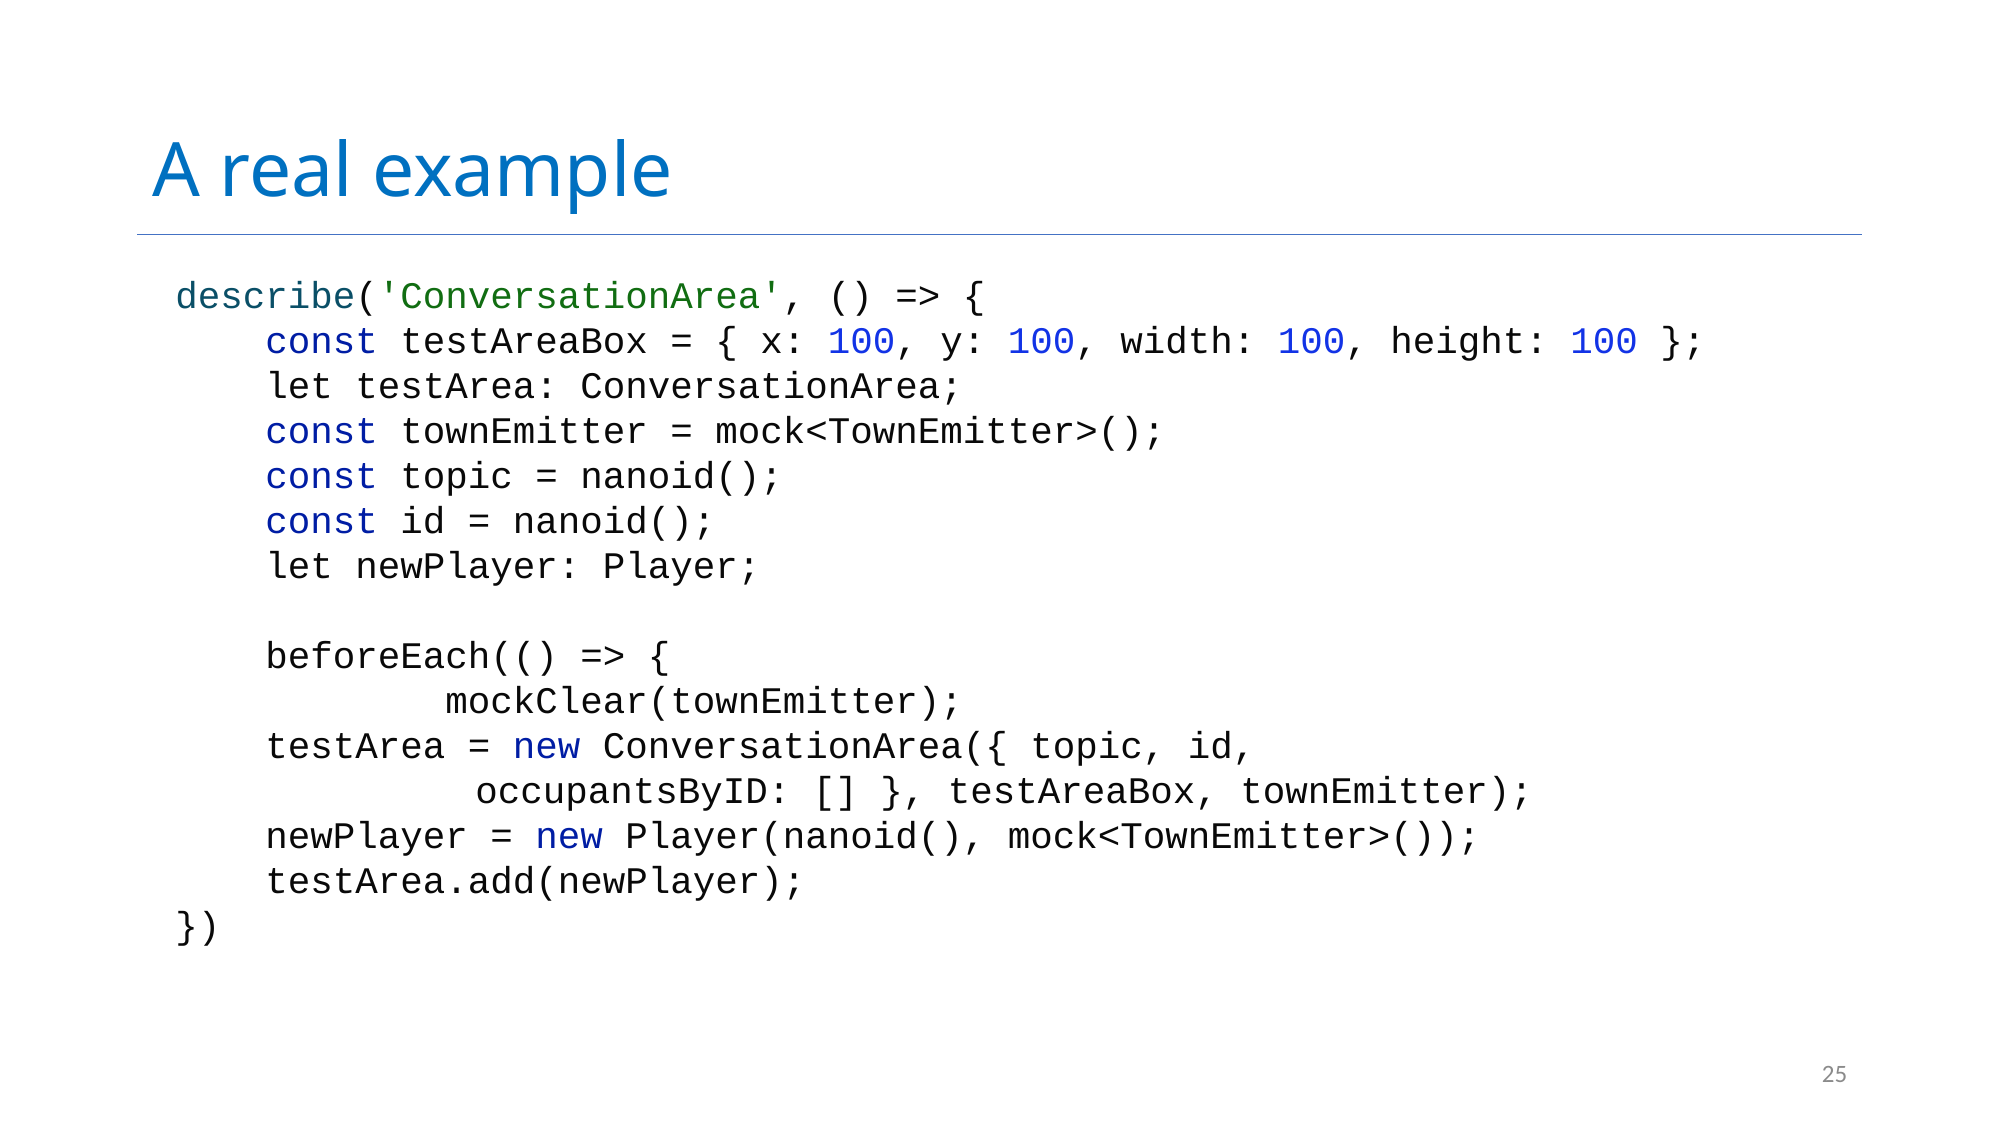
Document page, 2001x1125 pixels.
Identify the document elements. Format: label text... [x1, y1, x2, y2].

text_box describe('ConversationArea', () => { const testAreaBox = { x: 100, y: 100, width: 100, height: 100 }; let testArea: ConversationArea; const townEmitter = mock<TownEmitter>(); const topic = nanoid(); const id = nanoid(); let newPlayer: Player; beforeEach(() => { mockClear(townEmitter); testArea = new ConversationArea({ topic, id, occupantsByID: [] }, testAreaBox, townEmitter); newPlayer = new Player(nanoid(), mock<TownEmitter>()); testArea.add(newPlayer); }) [160, 263, 1727, 998]
title A real example [137, 3, 1863, 221]
slide_number 25 [1412, 1042, 1863, 1103]
